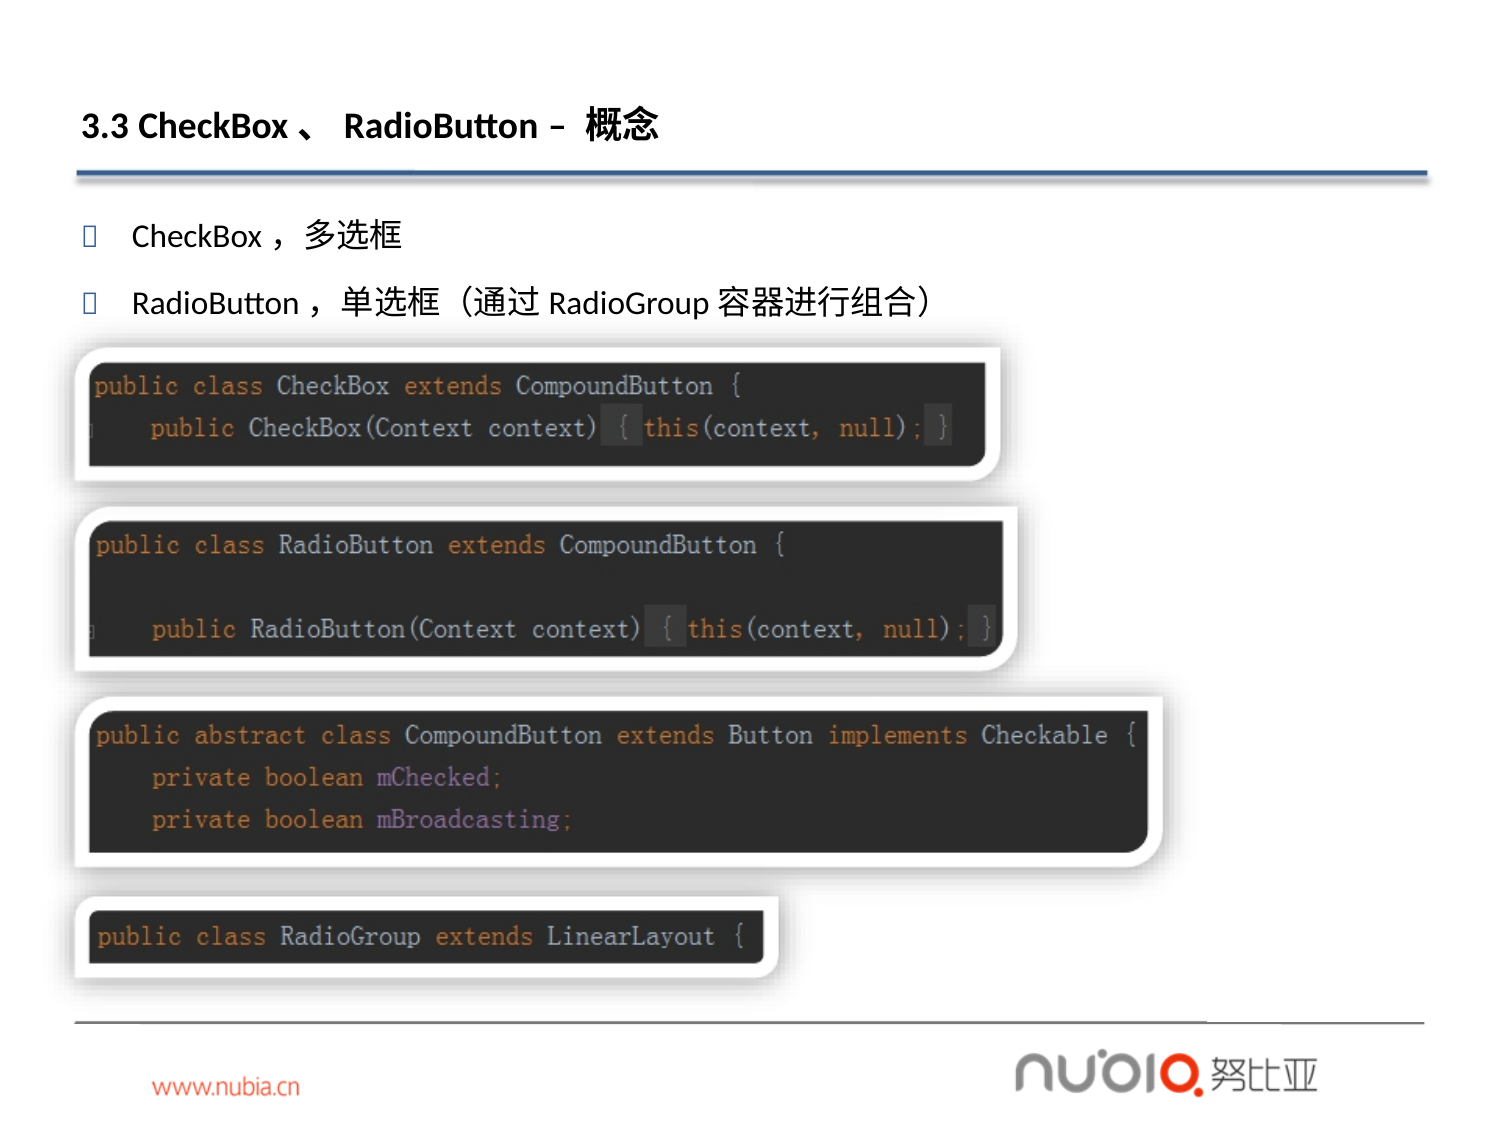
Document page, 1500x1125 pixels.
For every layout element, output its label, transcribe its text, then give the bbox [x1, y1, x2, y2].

picture [0, 0, 1500, 1125]
text_box 3.3 CheckBox、RadioButton – 概念  CheckBox，多选框  RadioButton，单选框（通过RadioGroup容器进行组合） [80, 97, 951, 165]
text_box 3.3 CheckBox、RadioButton – 概念  CheckBox，多选框  RadioButton，单选框（通过RadioGroup容器进行组合） [80, 202, 951, 302]
